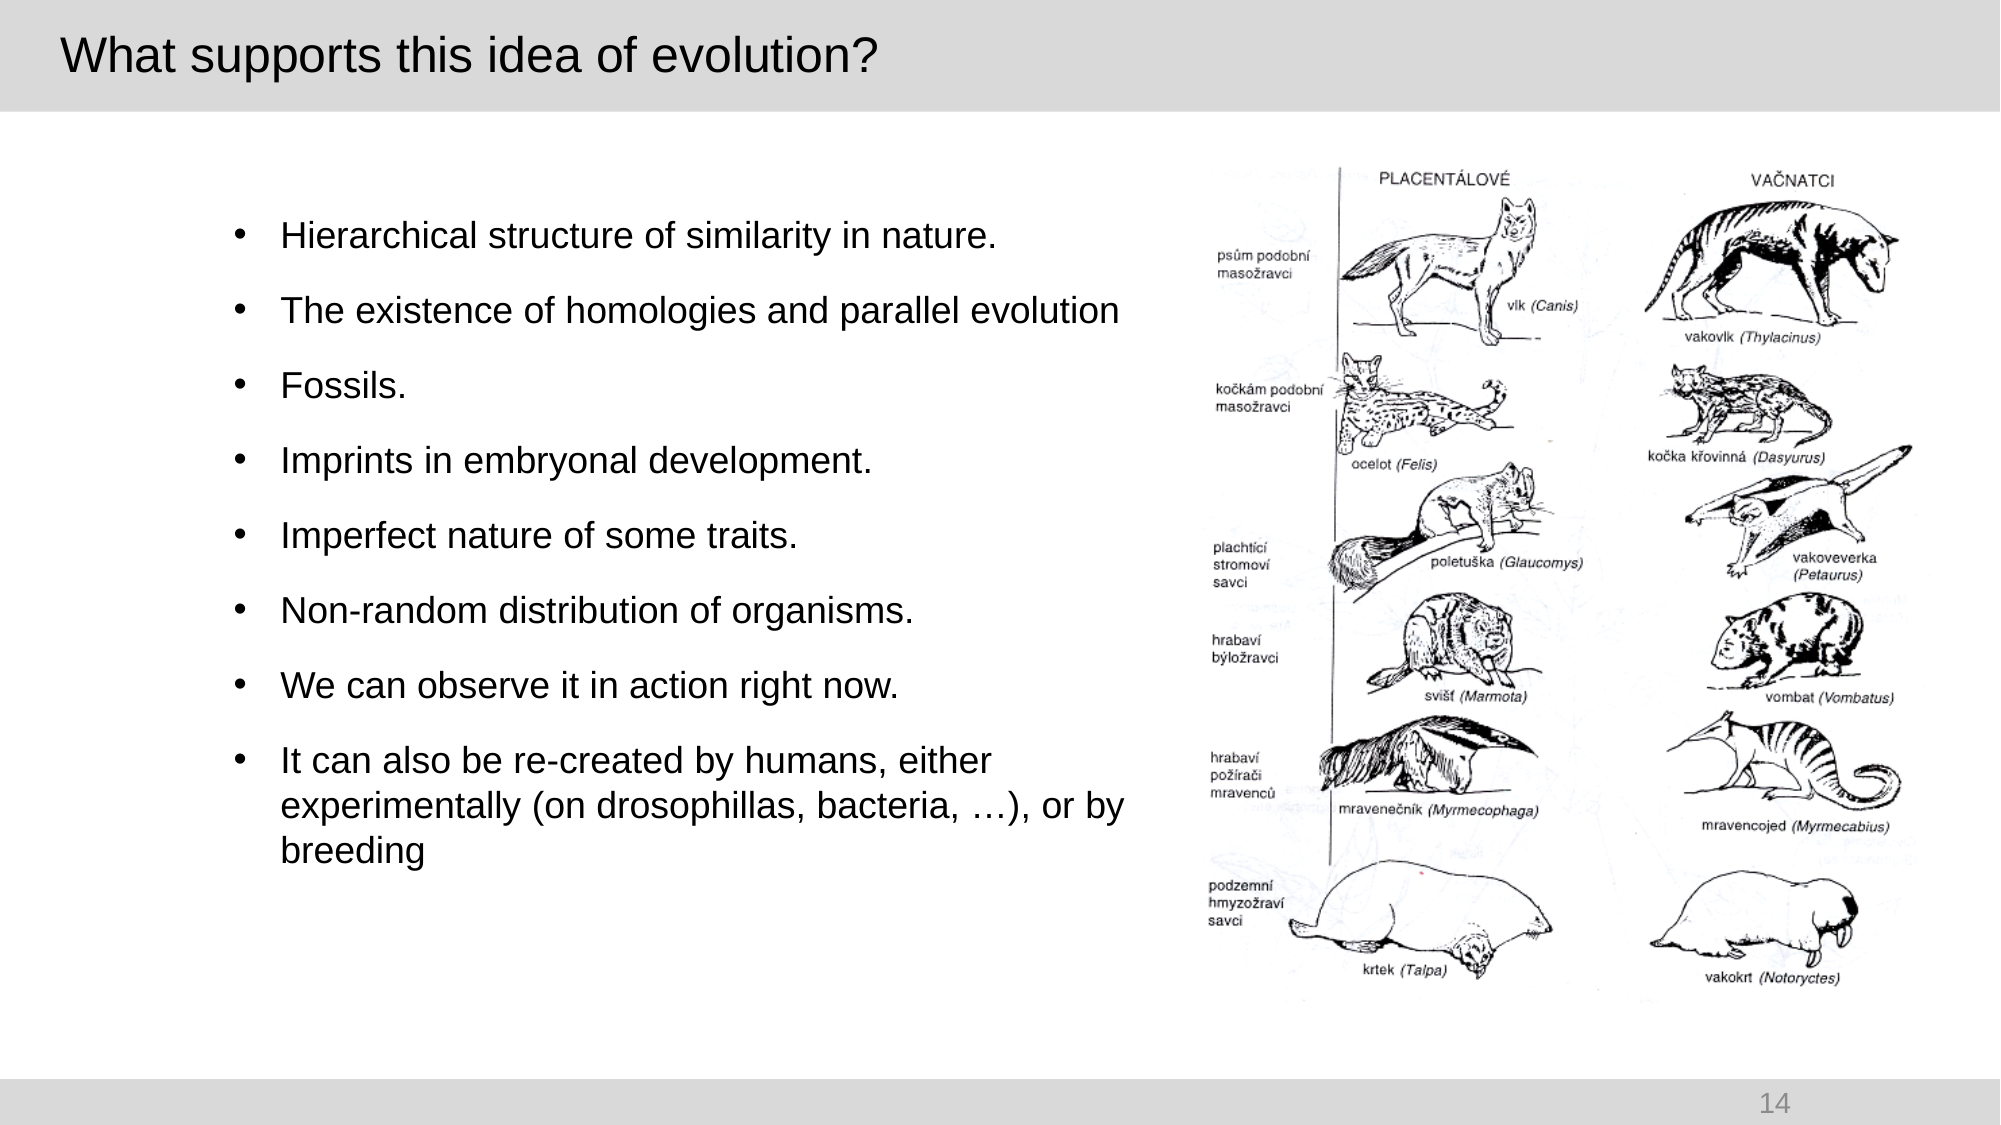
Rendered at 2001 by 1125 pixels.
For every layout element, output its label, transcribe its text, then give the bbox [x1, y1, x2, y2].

text_box Hierarchical structure of similarity in nature. The existence of homologies and parallel evolution Fossils. Imprints in embryonal development. Imperfect nature of some traits. Non-random distribution of organisms. We can observe it in action right now. It can also be re-created by humans, either experimentally (on drosophillas, bacteria, …), or by breeding [218, 203, 1190, 879]
picture [1190, 141, 1938, 1004]
title What supports this idea of evolution? [0, 0, 2000, 112]
slide_number 14 [1550, 1079, 2000, 1125]
footer [0, 1079, 1550, 1125]
